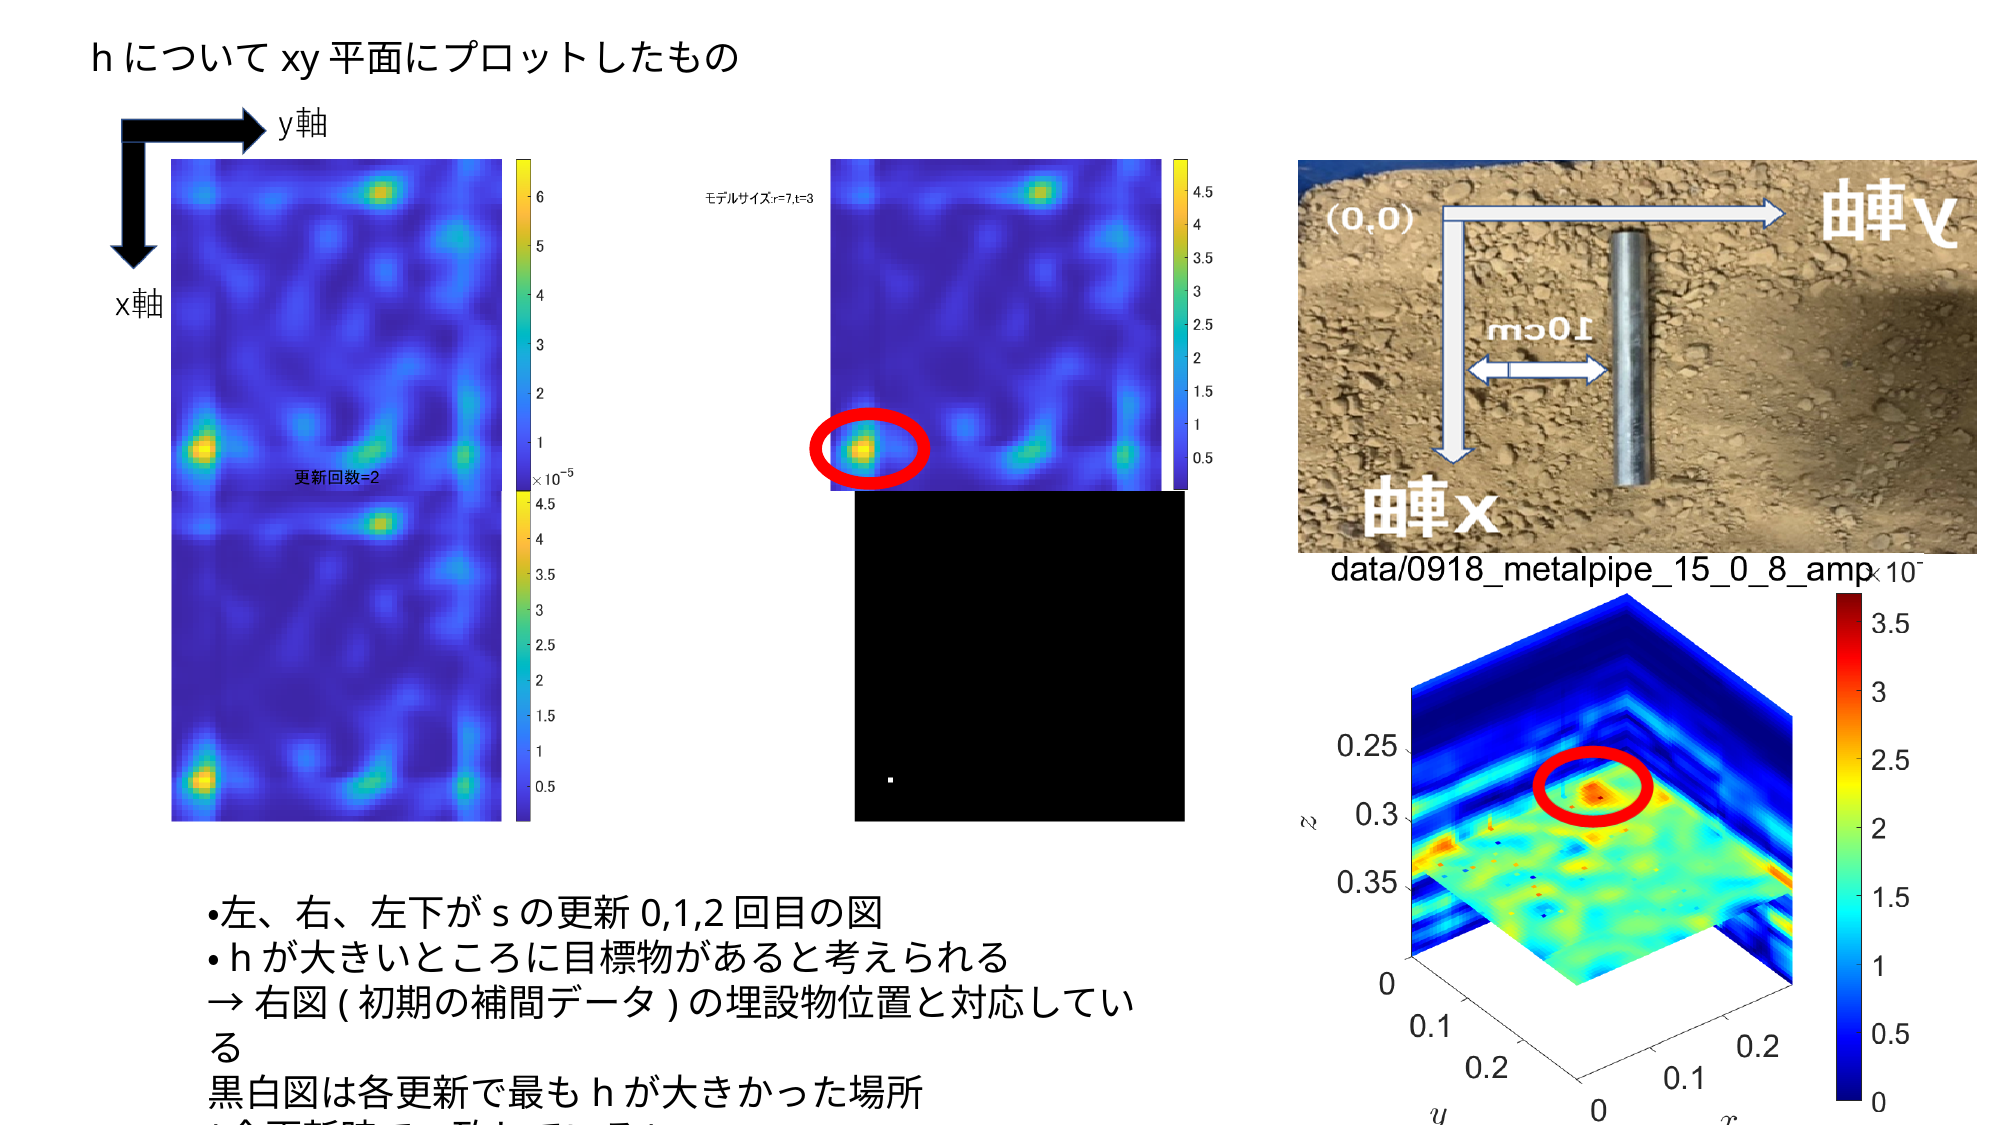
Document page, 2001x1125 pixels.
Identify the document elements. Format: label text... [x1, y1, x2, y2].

picture [92, 93, 1977, 1125]
text_box hについてxy平面にプロットしたもの [75, 26, 903, 87]
text_box ・左、右、左下がsの更新0,1,2回目の図 ・hが大きいところに目標物があると考えられる →右図(初期の補間データ)の埋設物位置と対応している 黒白図は各更新で最もhが大きかった場所 (全更新時で一致している) [192, 881, 1159, 1125]
